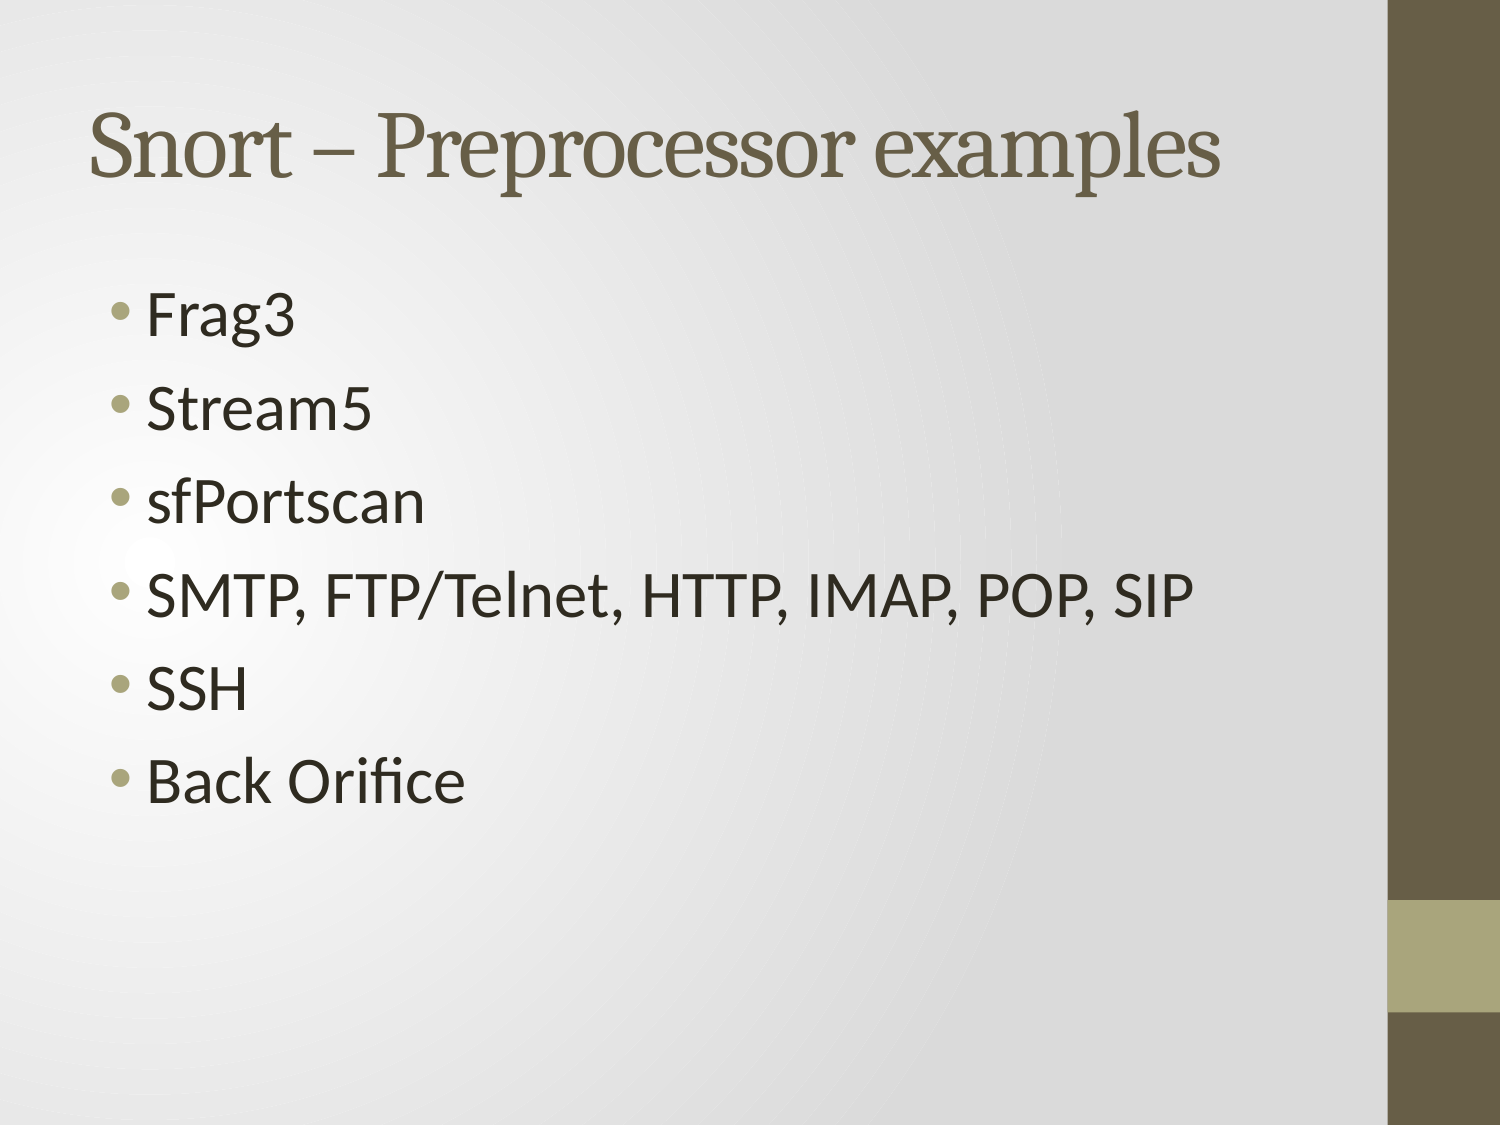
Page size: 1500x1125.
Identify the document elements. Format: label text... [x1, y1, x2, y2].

list Frag3 Stream5 sfPortscan SMTP, FTP/Telnet, HTTP, IMAP, POP, SIP SSH Back Orifice [75, 262, 1325, 1050]
title Snort – Preprocessor examples [75, 45, 1325, 233]
